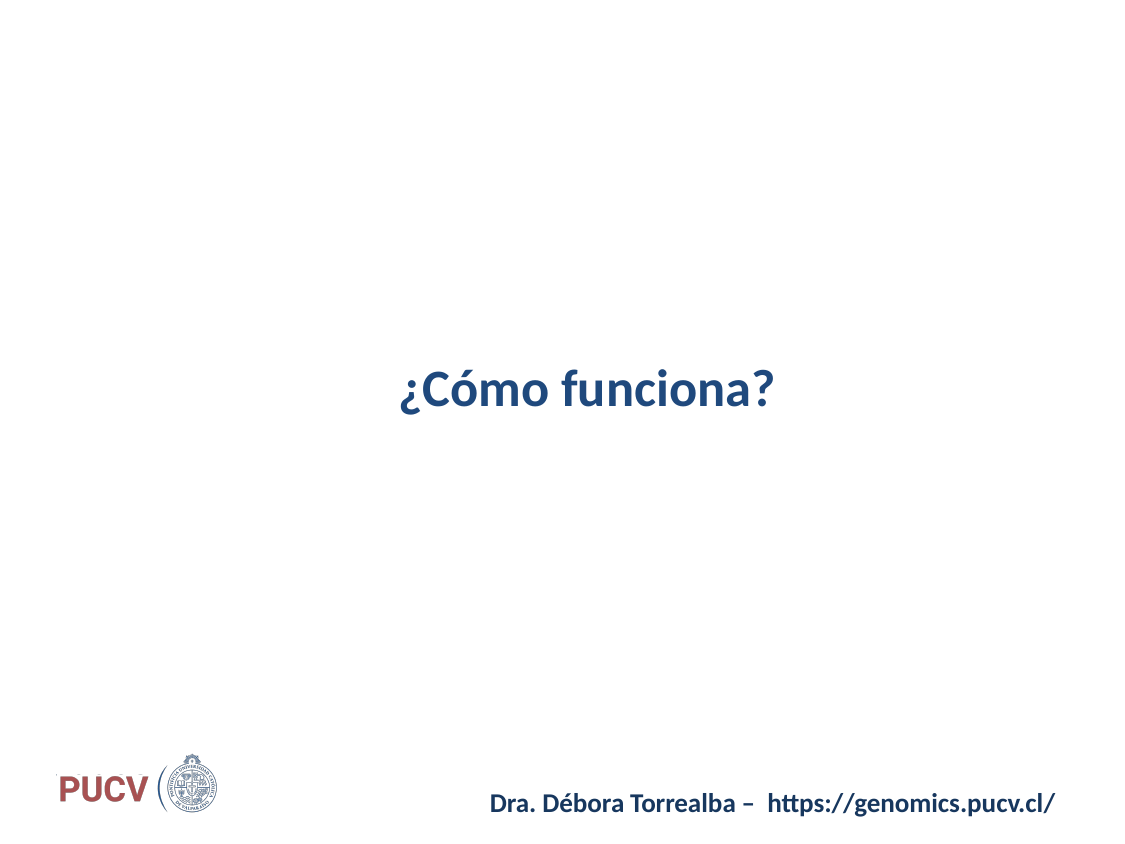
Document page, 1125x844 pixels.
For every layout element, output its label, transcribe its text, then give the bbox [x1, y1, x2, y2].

picture [56, 748, 224, 818]
title ¿Cómo funciona? [241, 315, 934, 426]
